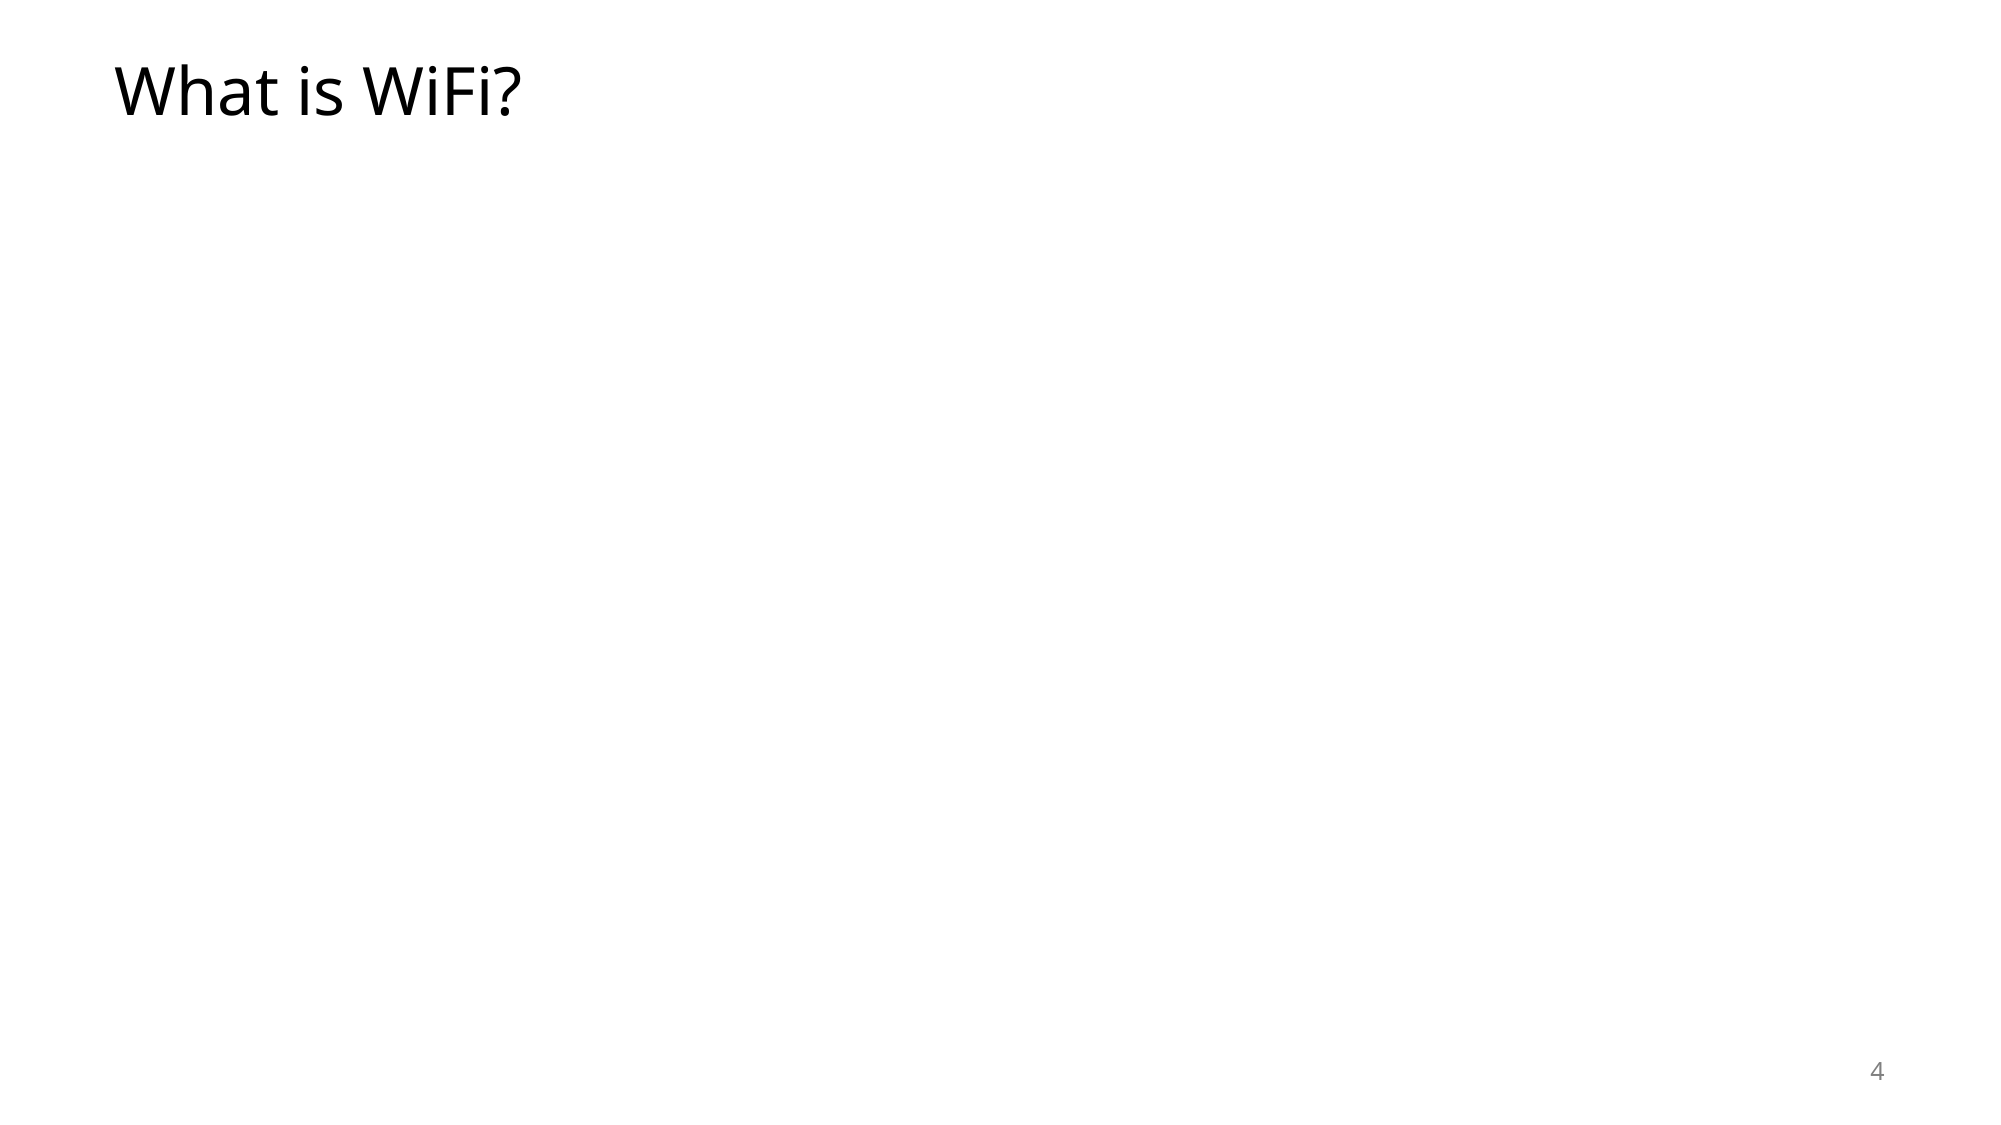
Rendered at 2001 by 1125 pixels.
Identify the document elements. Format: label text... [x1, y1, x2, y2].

slide_number 4 [1749, 1042, 1900, 1103]
title What is WiFi? [99, 37, 1900, 150]
